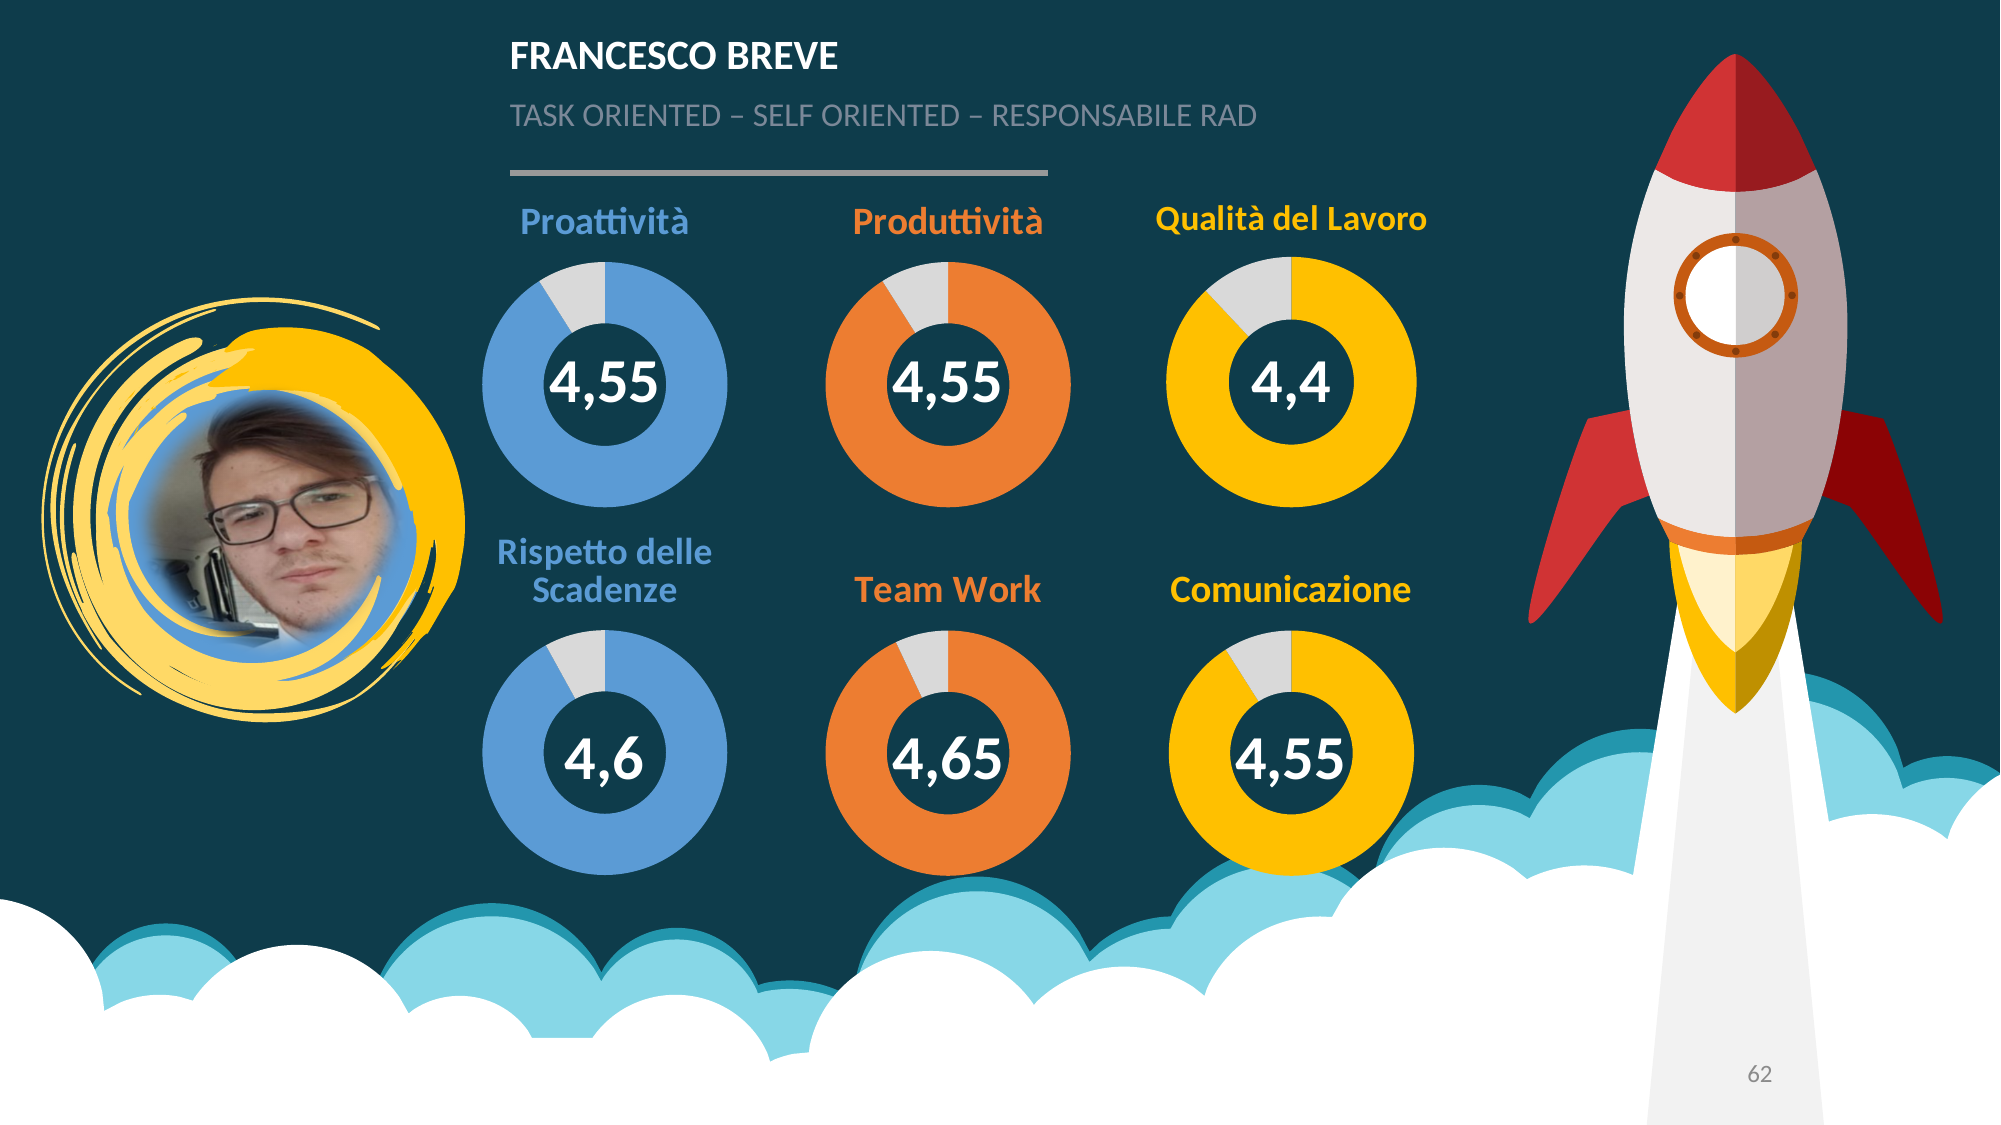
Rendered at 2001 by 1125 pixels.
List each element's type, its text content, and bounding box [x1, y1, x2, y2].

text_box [383, 20, 1514, 883]
picture [127, 380, 411, 664]
slide_number 62 [1412, 1042, 1788, 1103]
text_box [39, 297, 383, 723]
